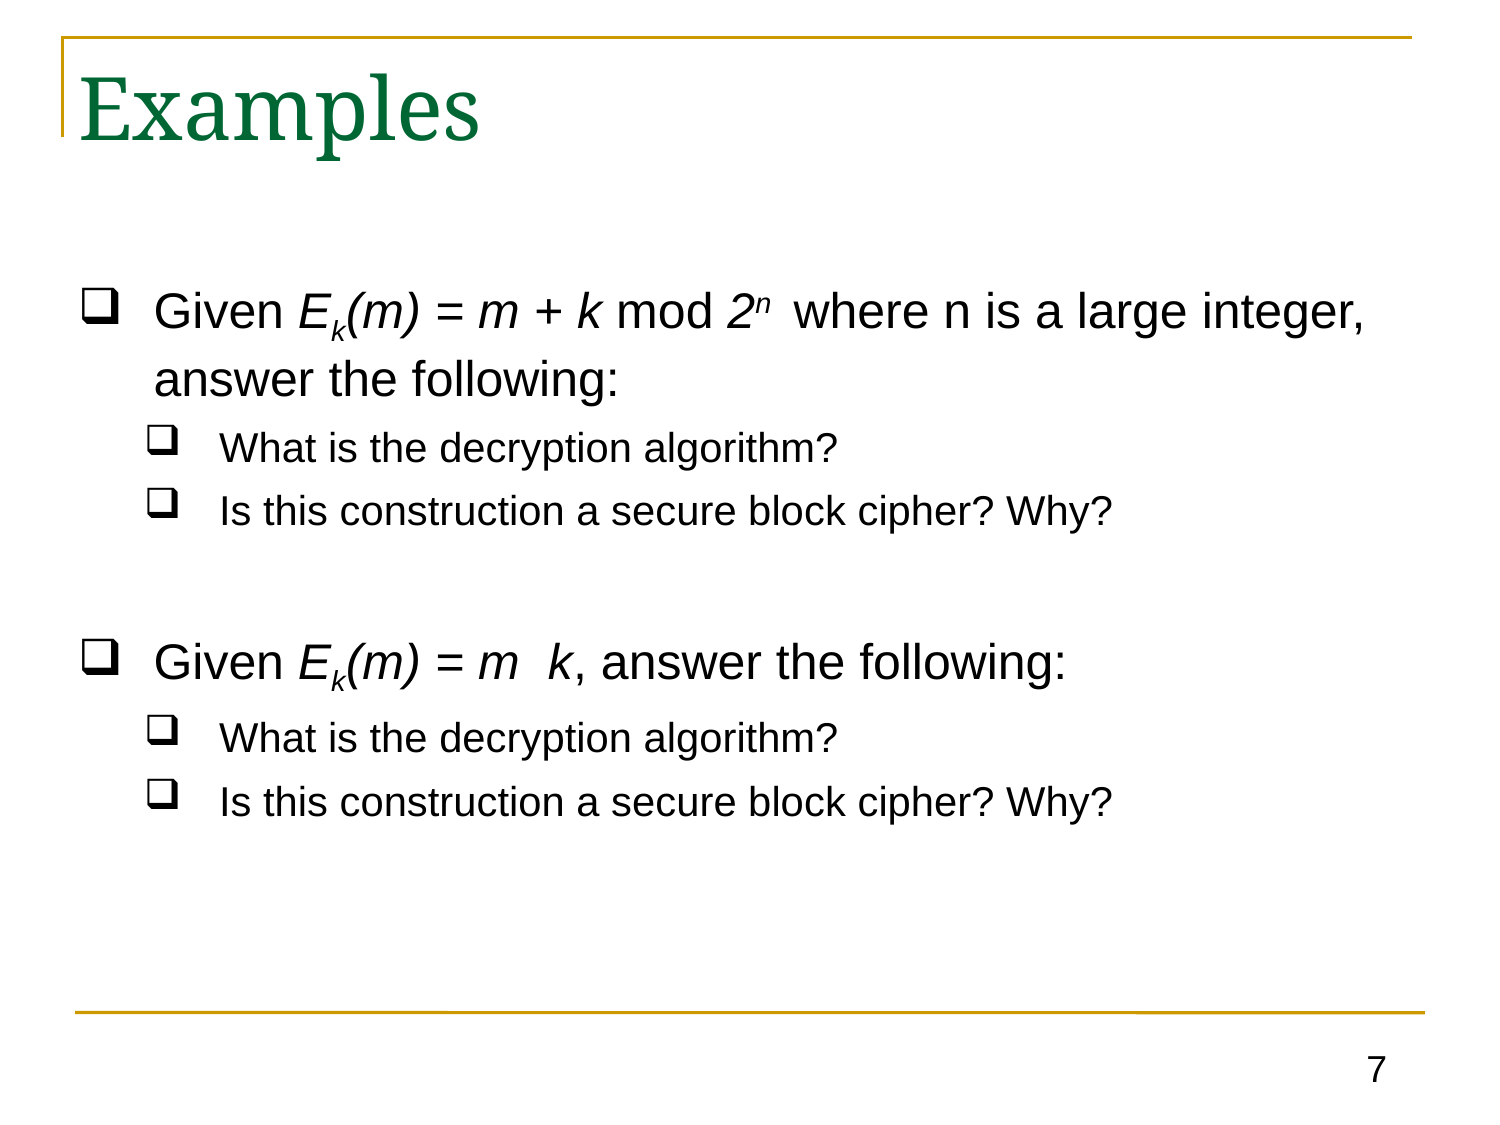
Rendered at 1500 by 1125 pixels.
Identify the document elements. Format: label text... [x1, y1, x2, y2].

text_box 7 [1351, 1023, 1424, 1098]
title Examples [63, 45, 1424, 271]
